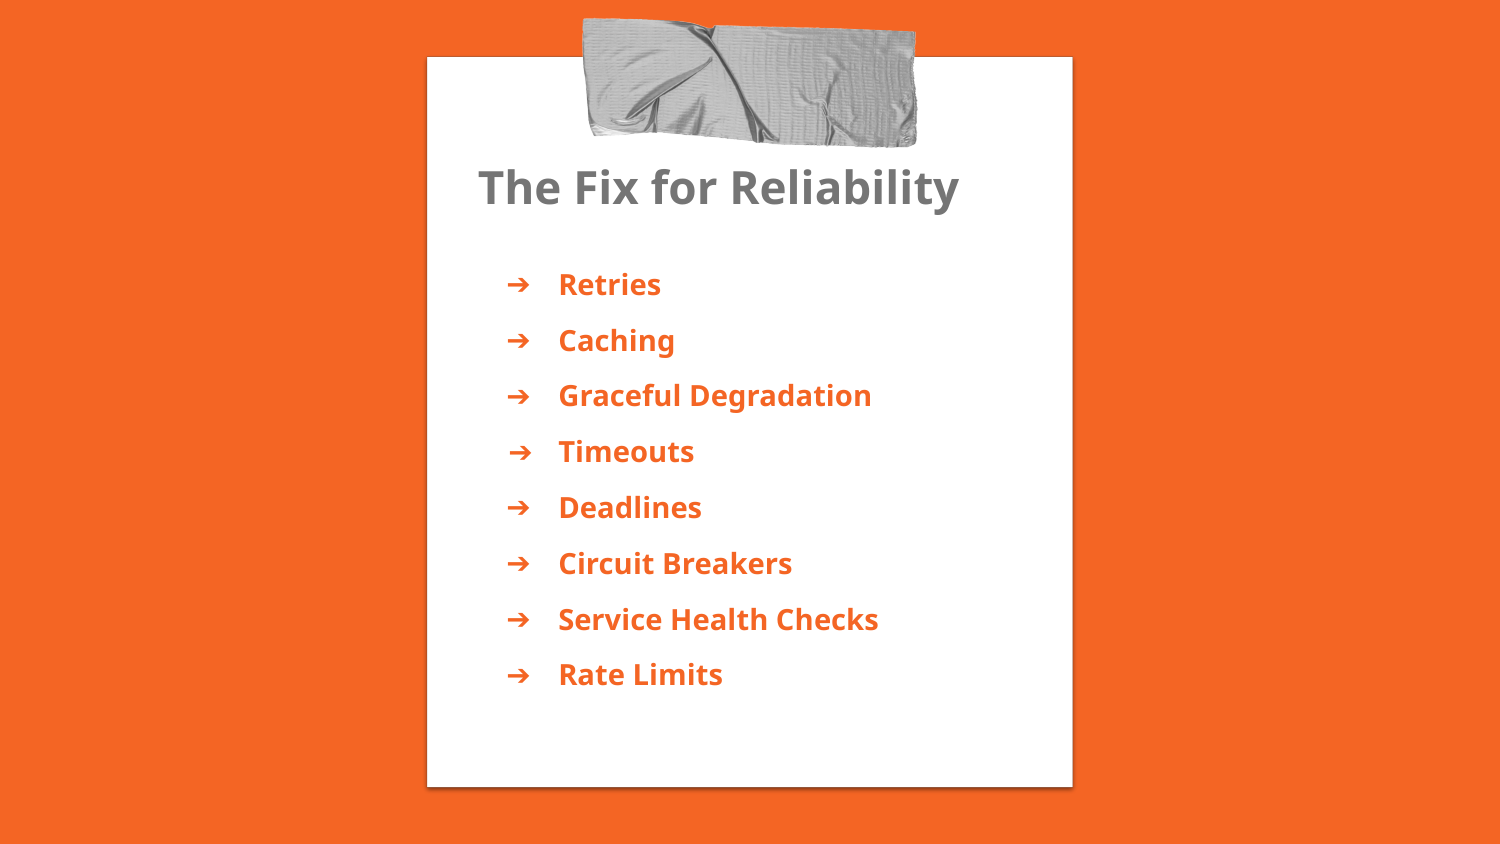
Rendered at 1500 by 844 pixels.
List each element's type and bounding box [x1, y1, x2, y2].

picture [400, 16, 1100, 818]
